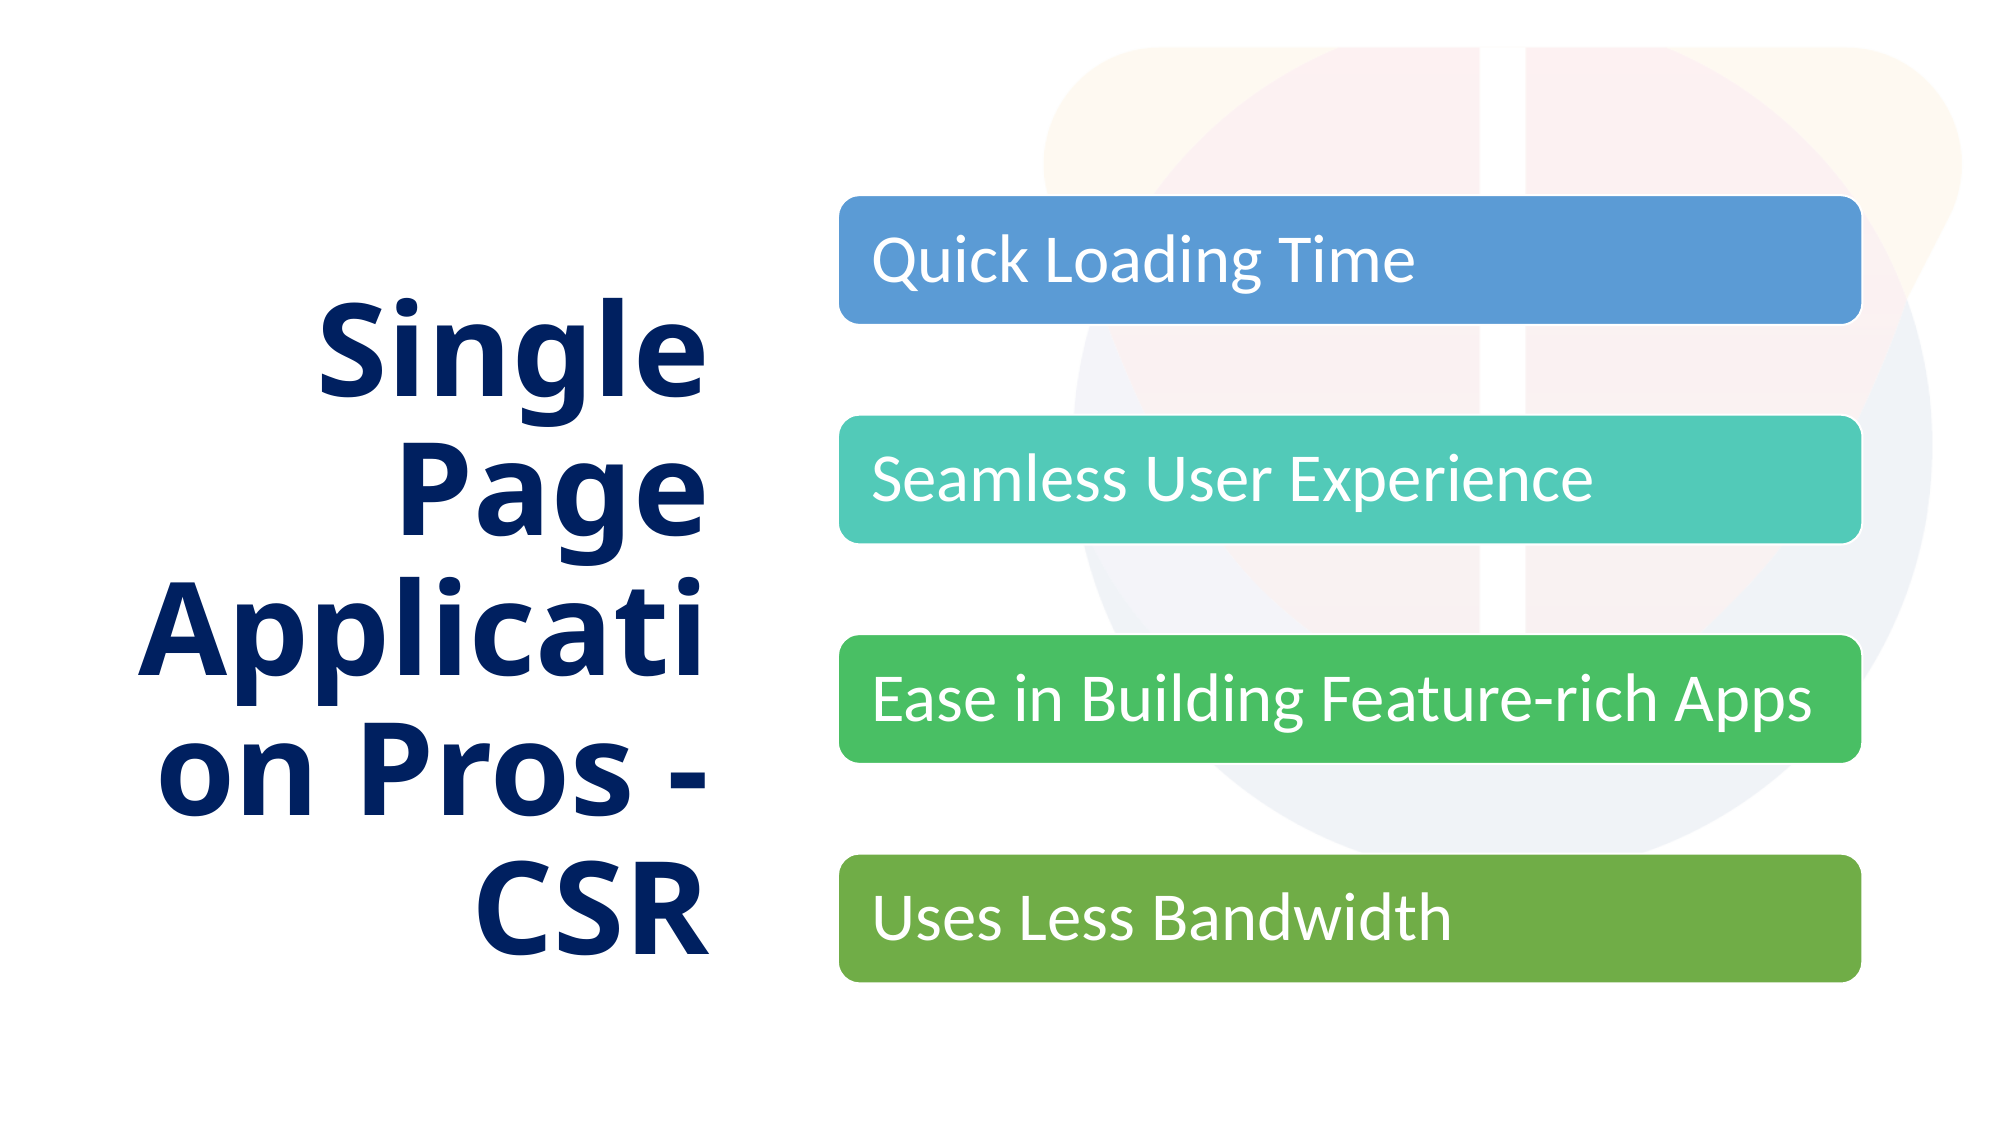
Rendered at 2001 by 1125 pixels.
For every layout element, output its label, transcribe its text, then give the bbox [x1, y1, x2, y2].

title Single Page Application Pros - CSR [78, 175, 725, 1092]
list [837, 175, 1863, 1093]
